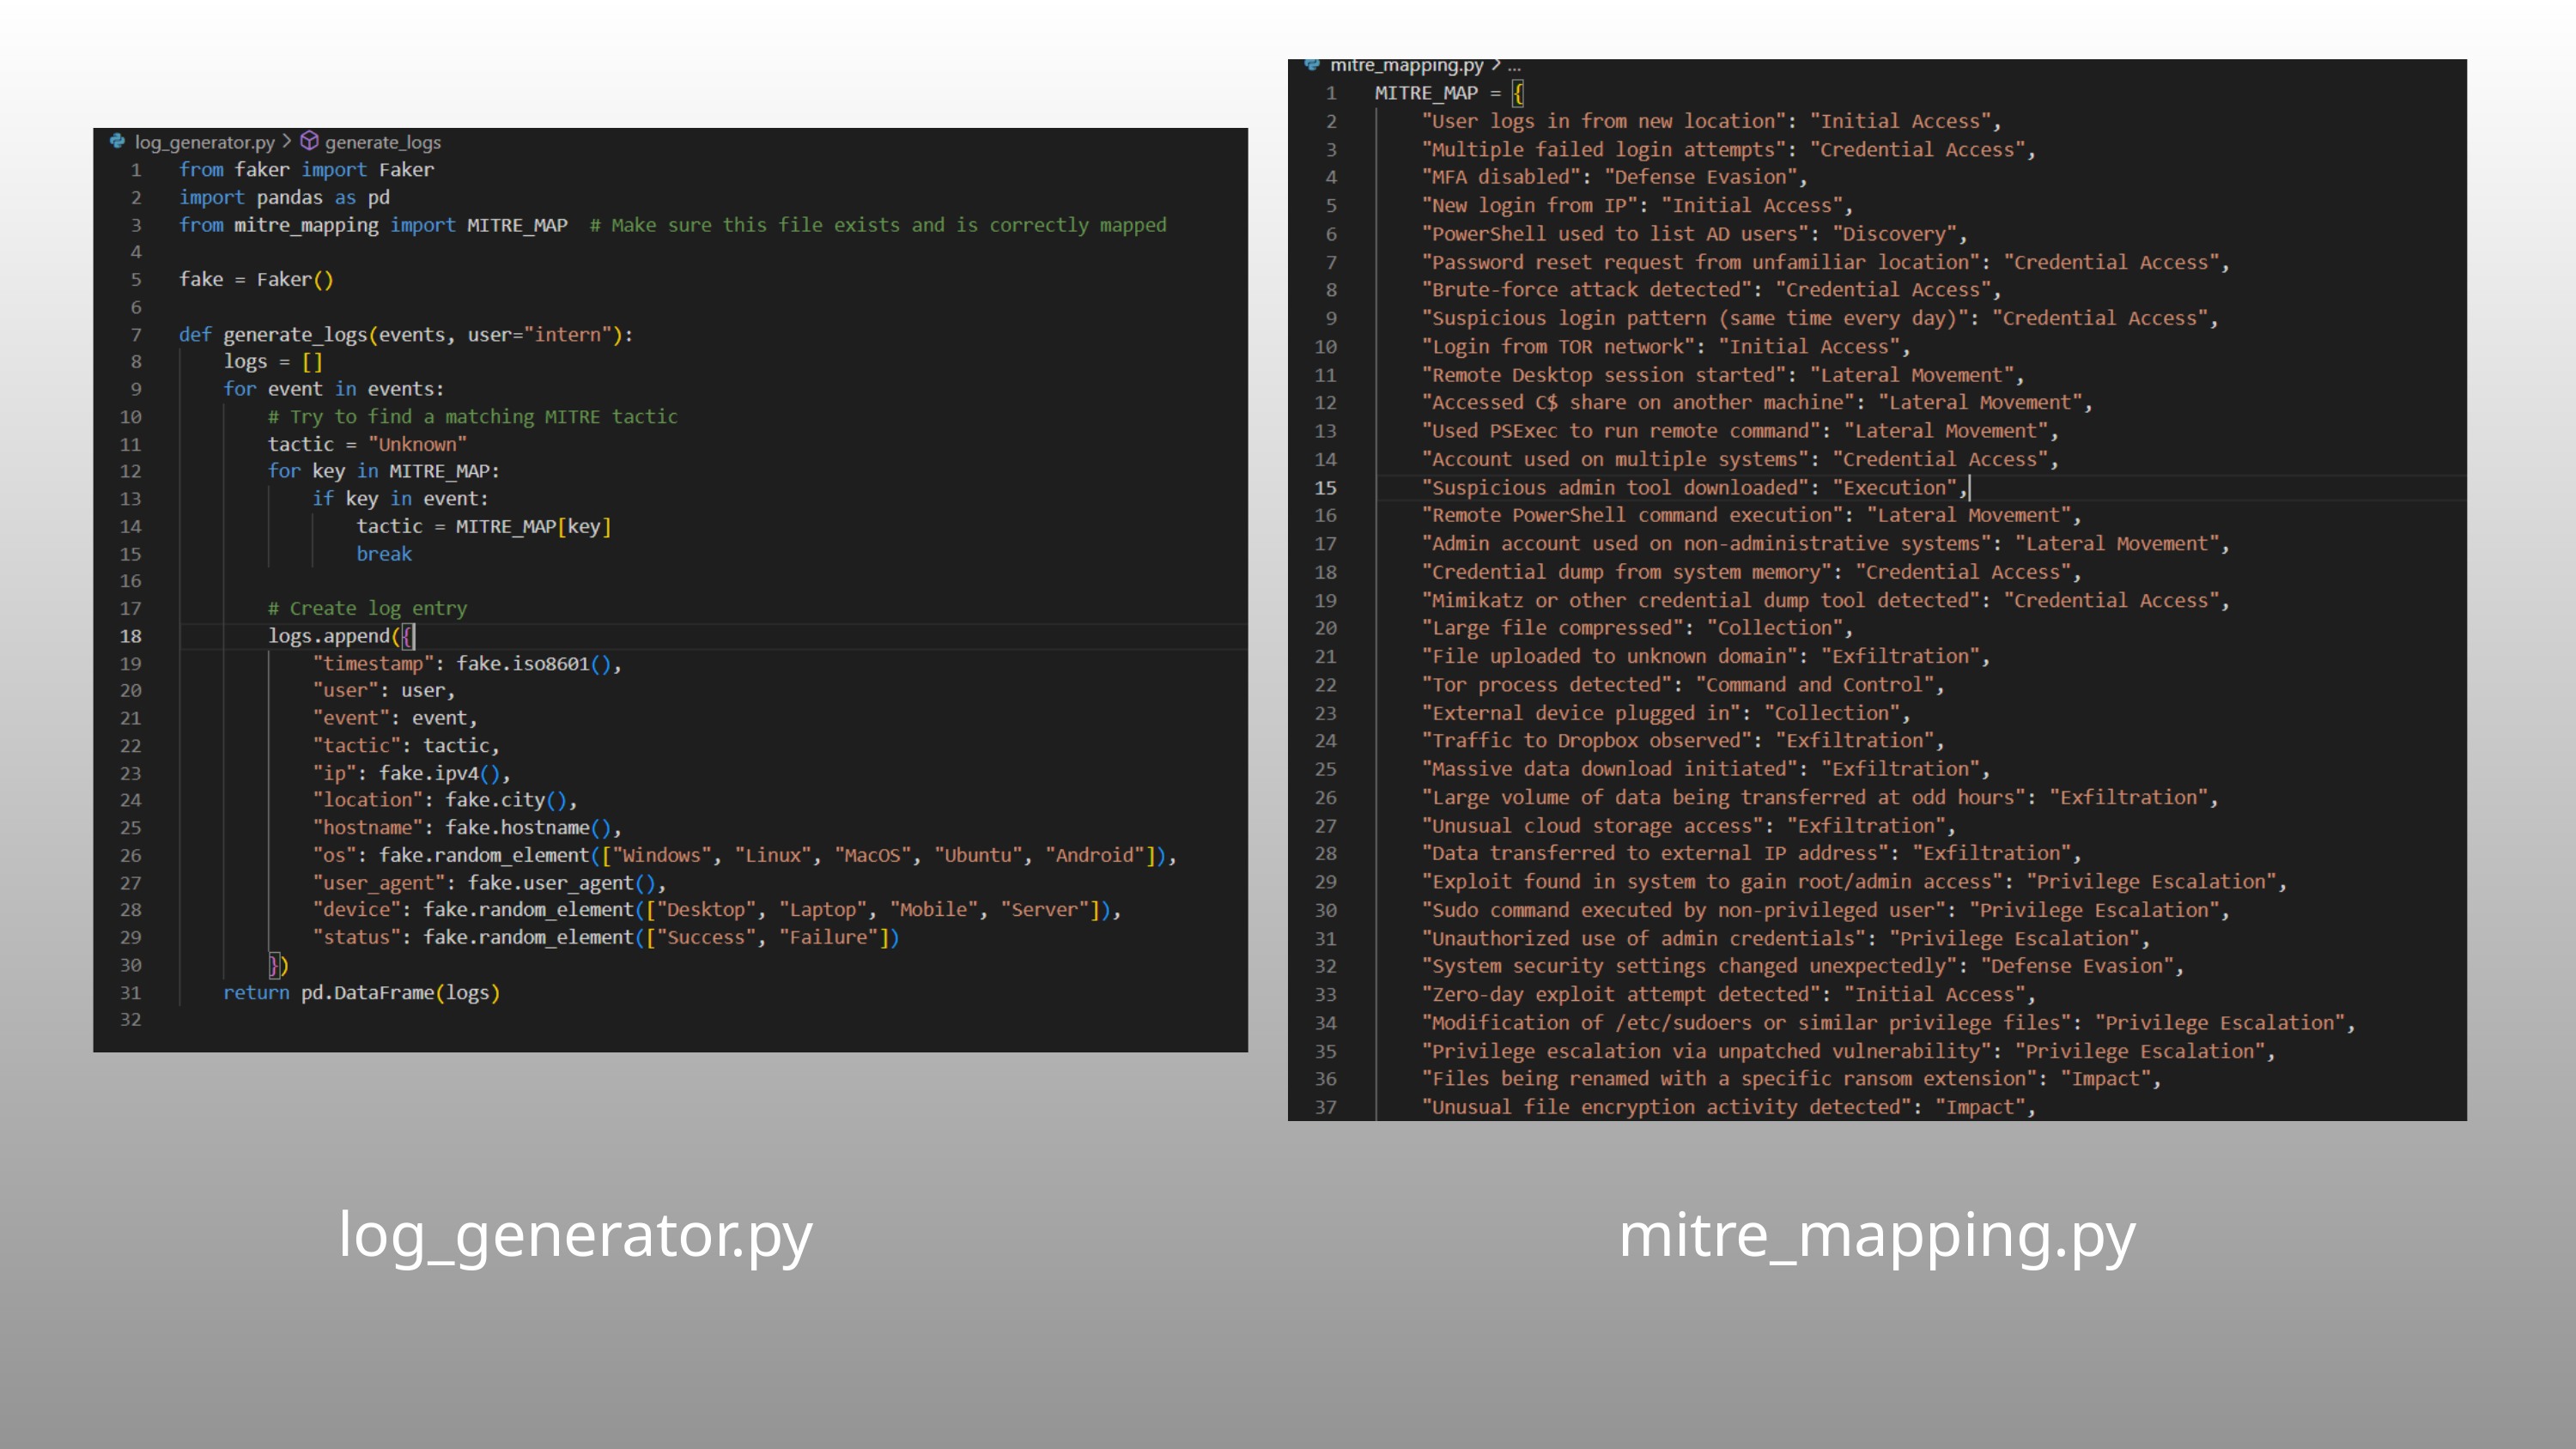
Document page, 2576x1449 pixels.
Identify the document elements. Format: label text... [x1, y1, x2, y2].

text_box log_generator.py [331, 1183, 820, 1269]
text_box mitre_mapping.py [1615, 1183, 2141, 1269]
text_box [1287, 59, 2468, 1121]
text_box [93, 128, 1249, 1052]
